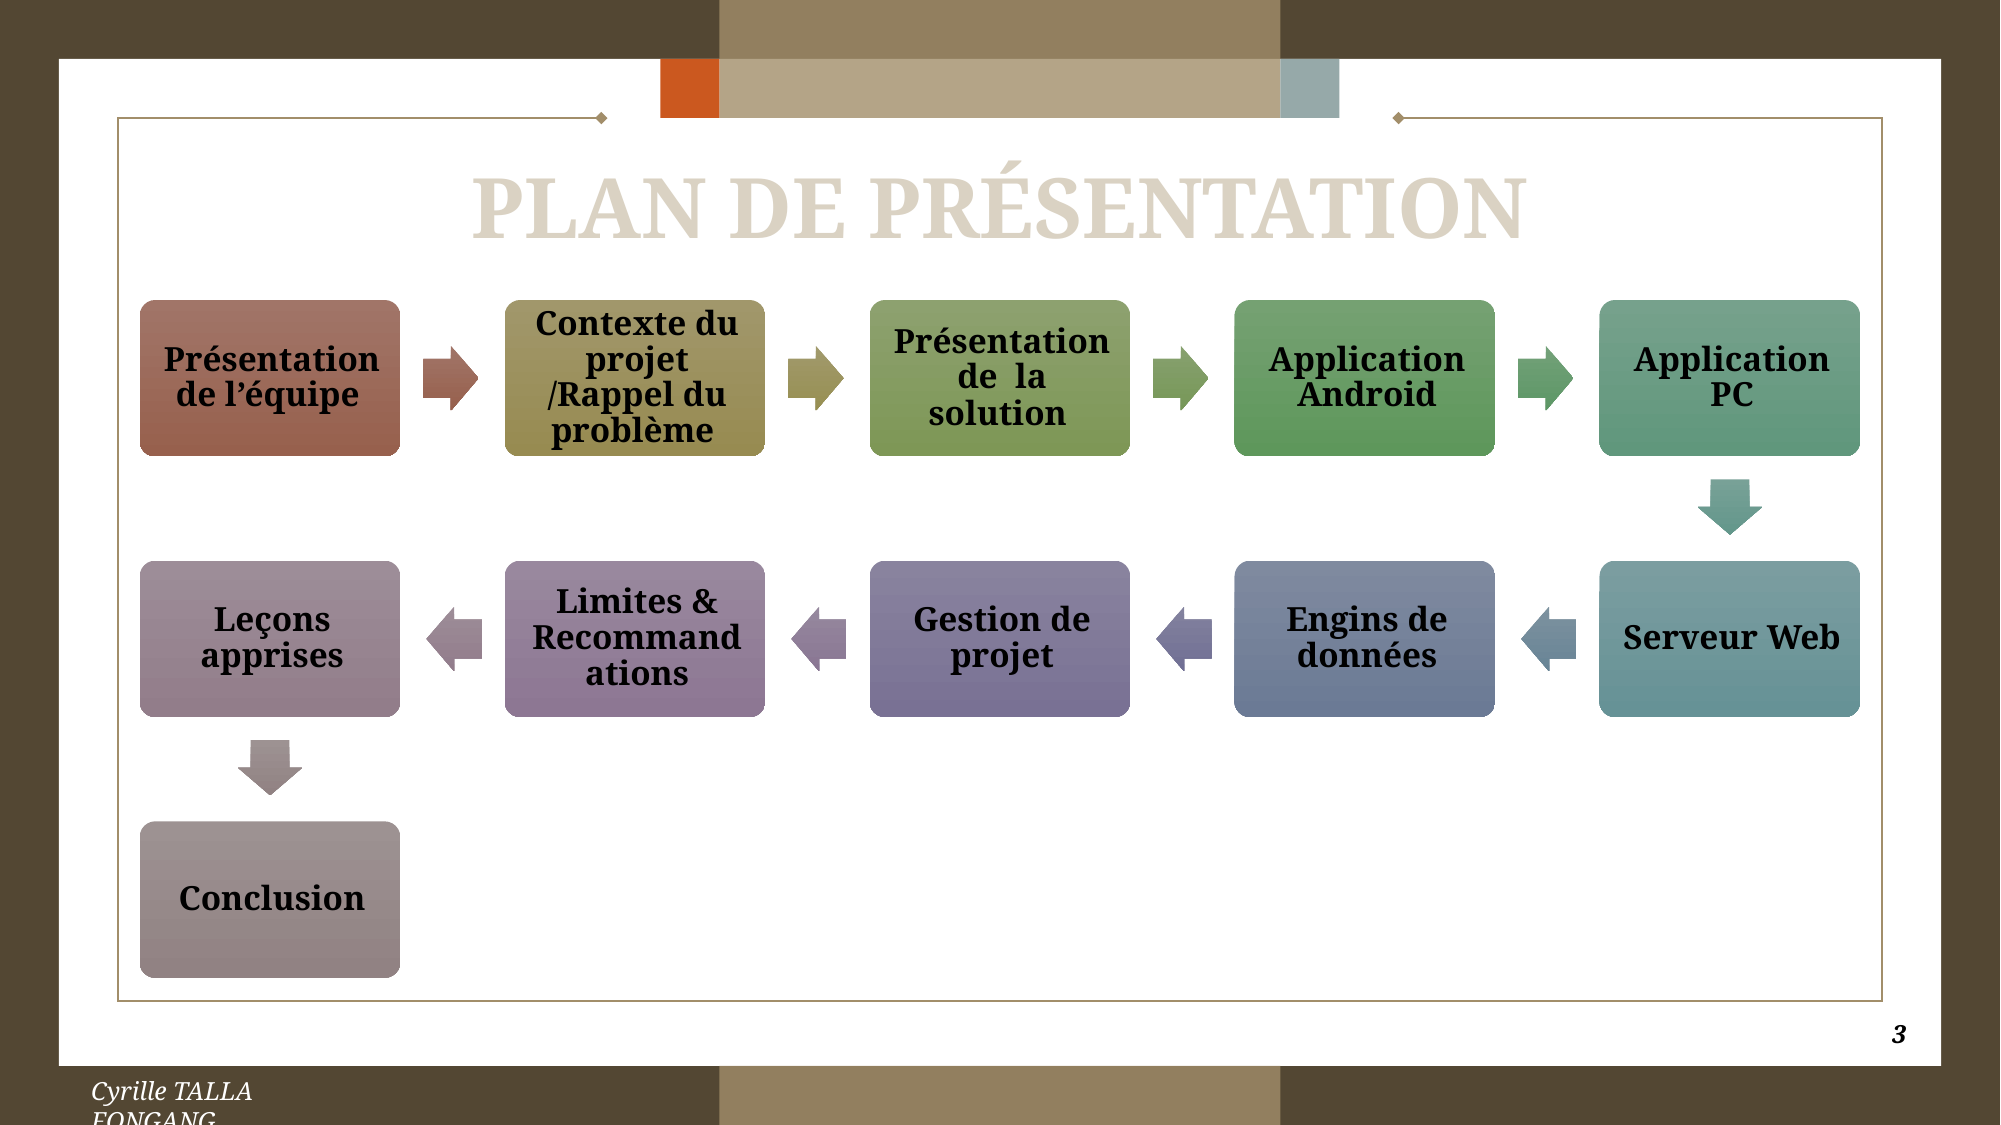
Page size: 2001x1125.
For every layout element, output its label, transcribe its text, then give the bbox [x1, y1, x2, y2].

text_box Cyrille TALLA FONGANG [76, 1060, 386, 1116]
slide_number 3 [1471, 1023, 1922, 1048]
title PLAN DE PRÉSENTATION [137, 146, 1863, 278]
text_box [137, 299, 1863, 979]
